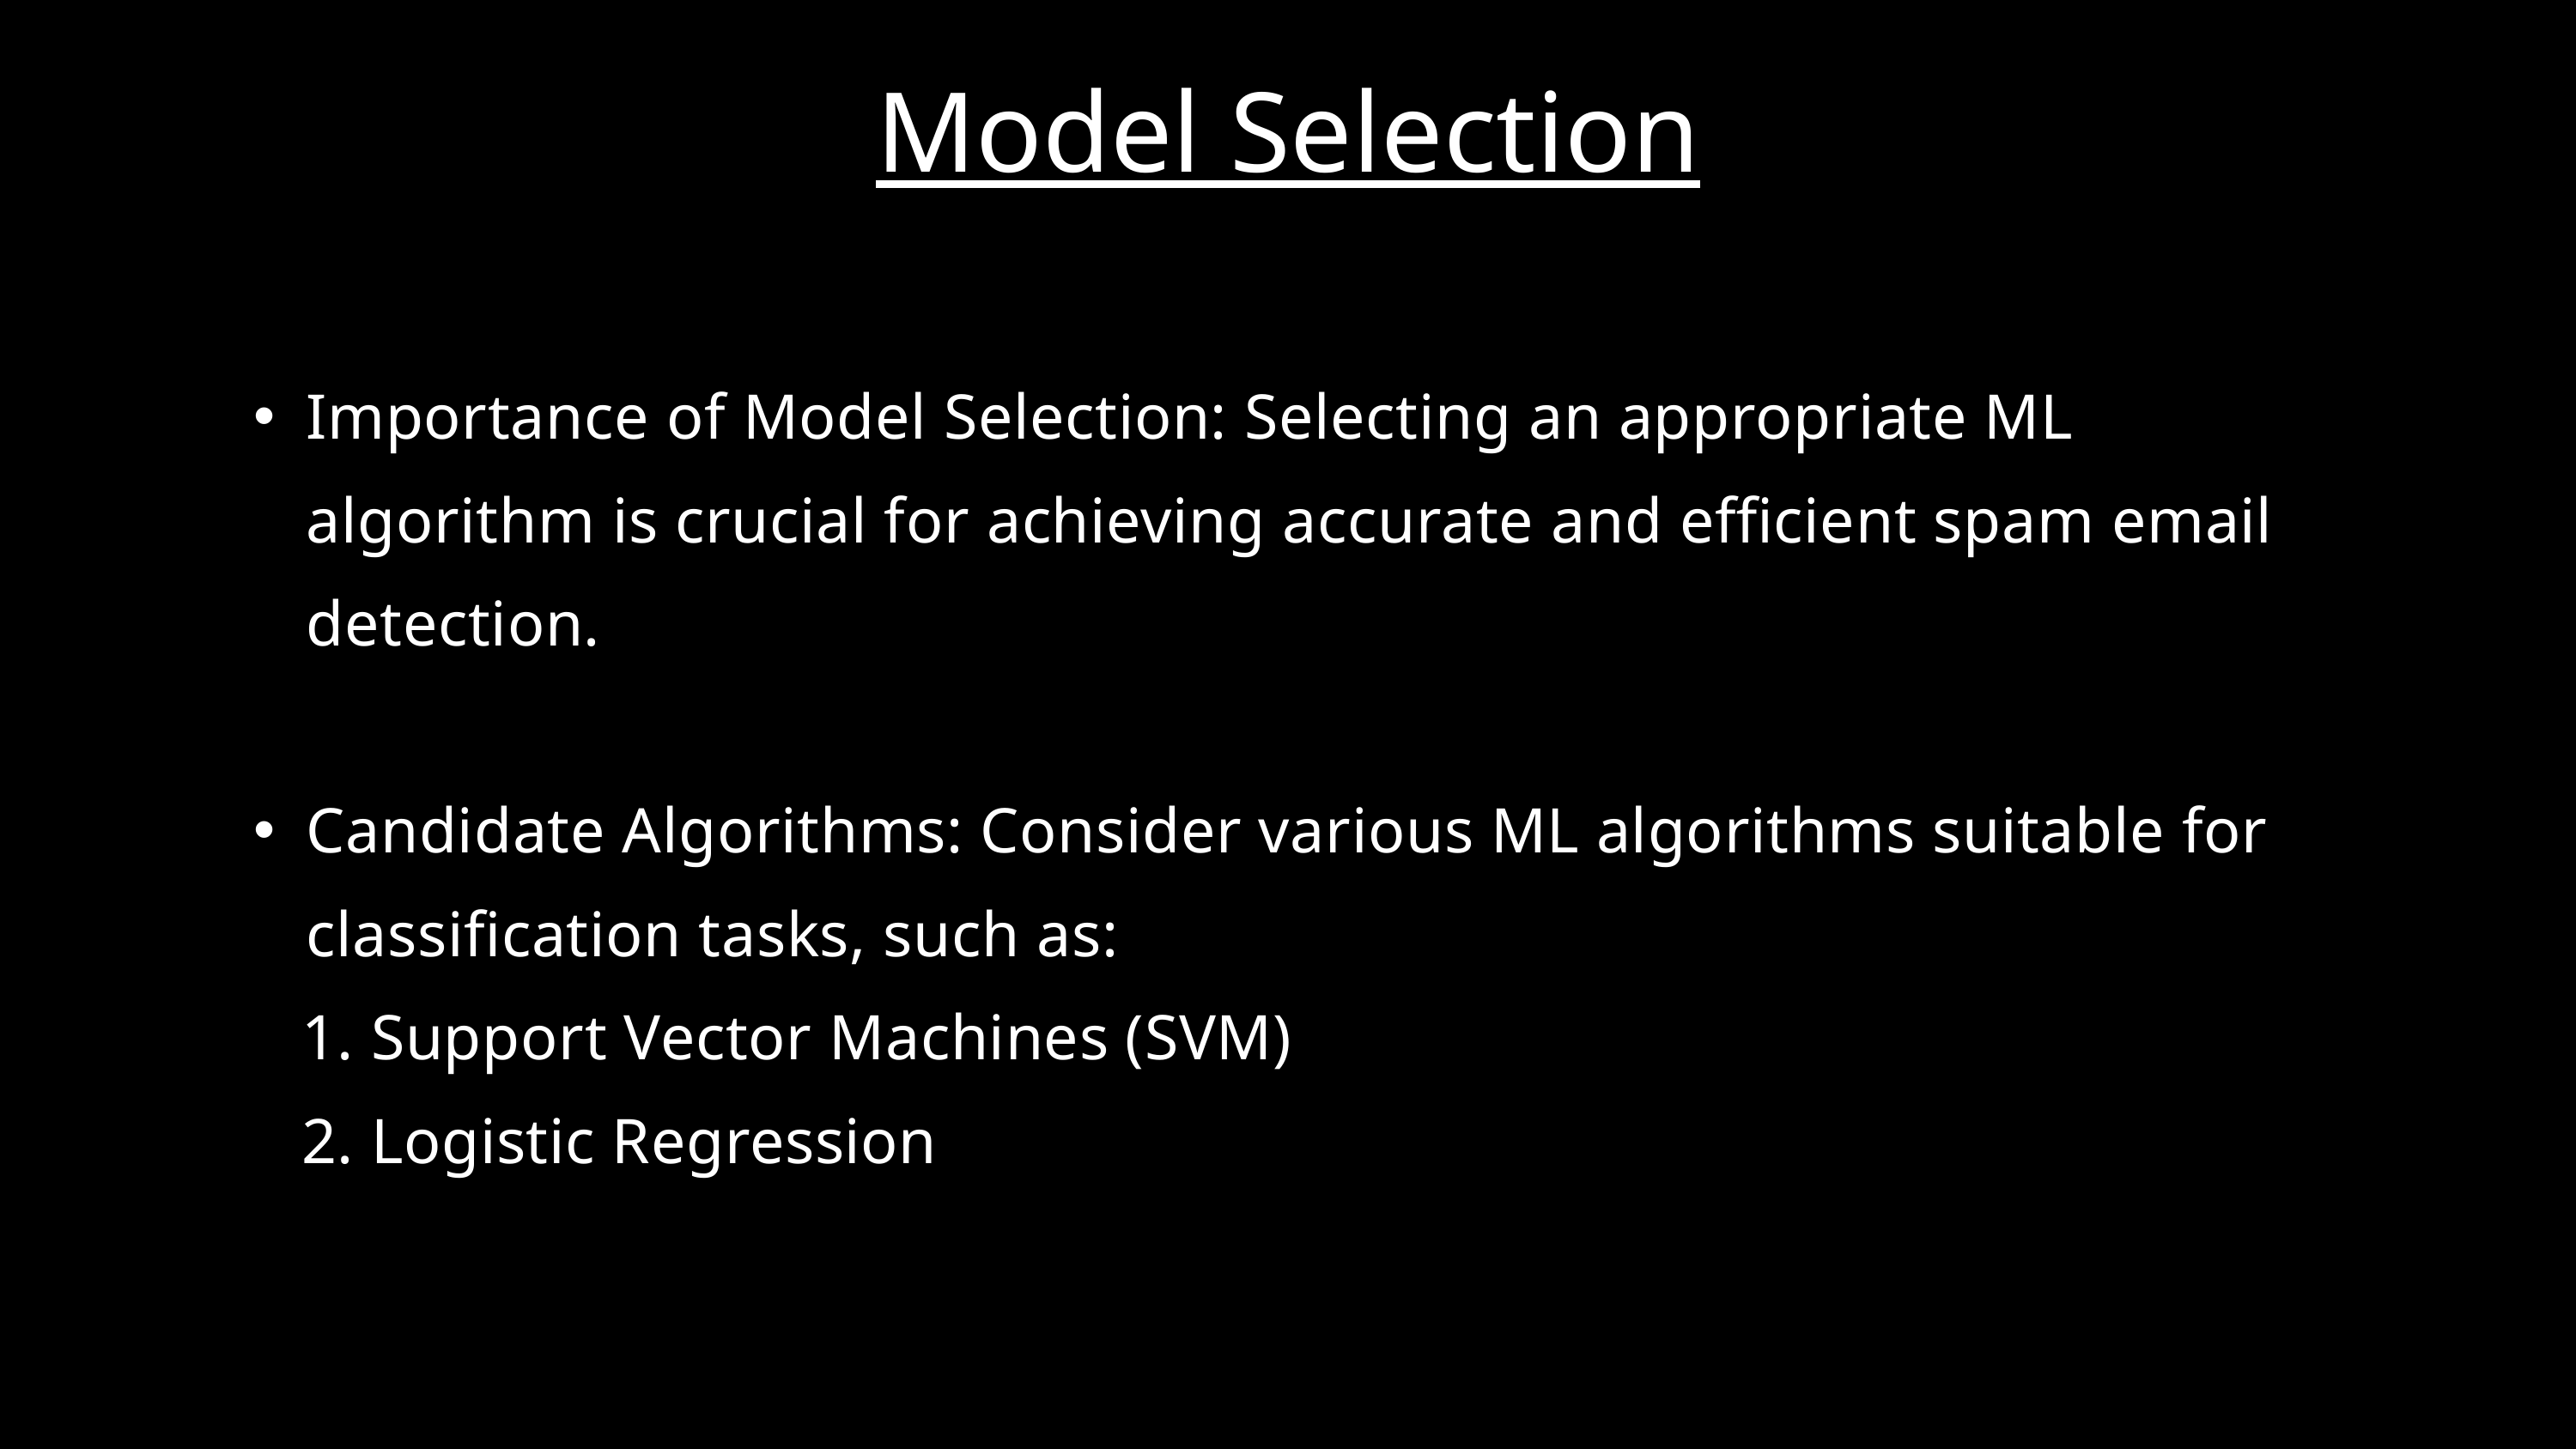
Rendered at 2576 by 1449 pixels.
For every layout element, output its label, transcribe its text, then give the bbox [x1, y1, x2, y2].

text_box Model Selection [856, 39, 1719, 228]
text_box Importance of Model Selection: Selecting an appropriate ML algorithm is crucial for achieving accurate and efficient spam email detection. Candidate Algorithms: Consider various ML algorithms suitable for classification tasks, such as: 1. Support Vector Machines (SVM) 2. Logistic Regression [201, 348, 2375, 1176]
